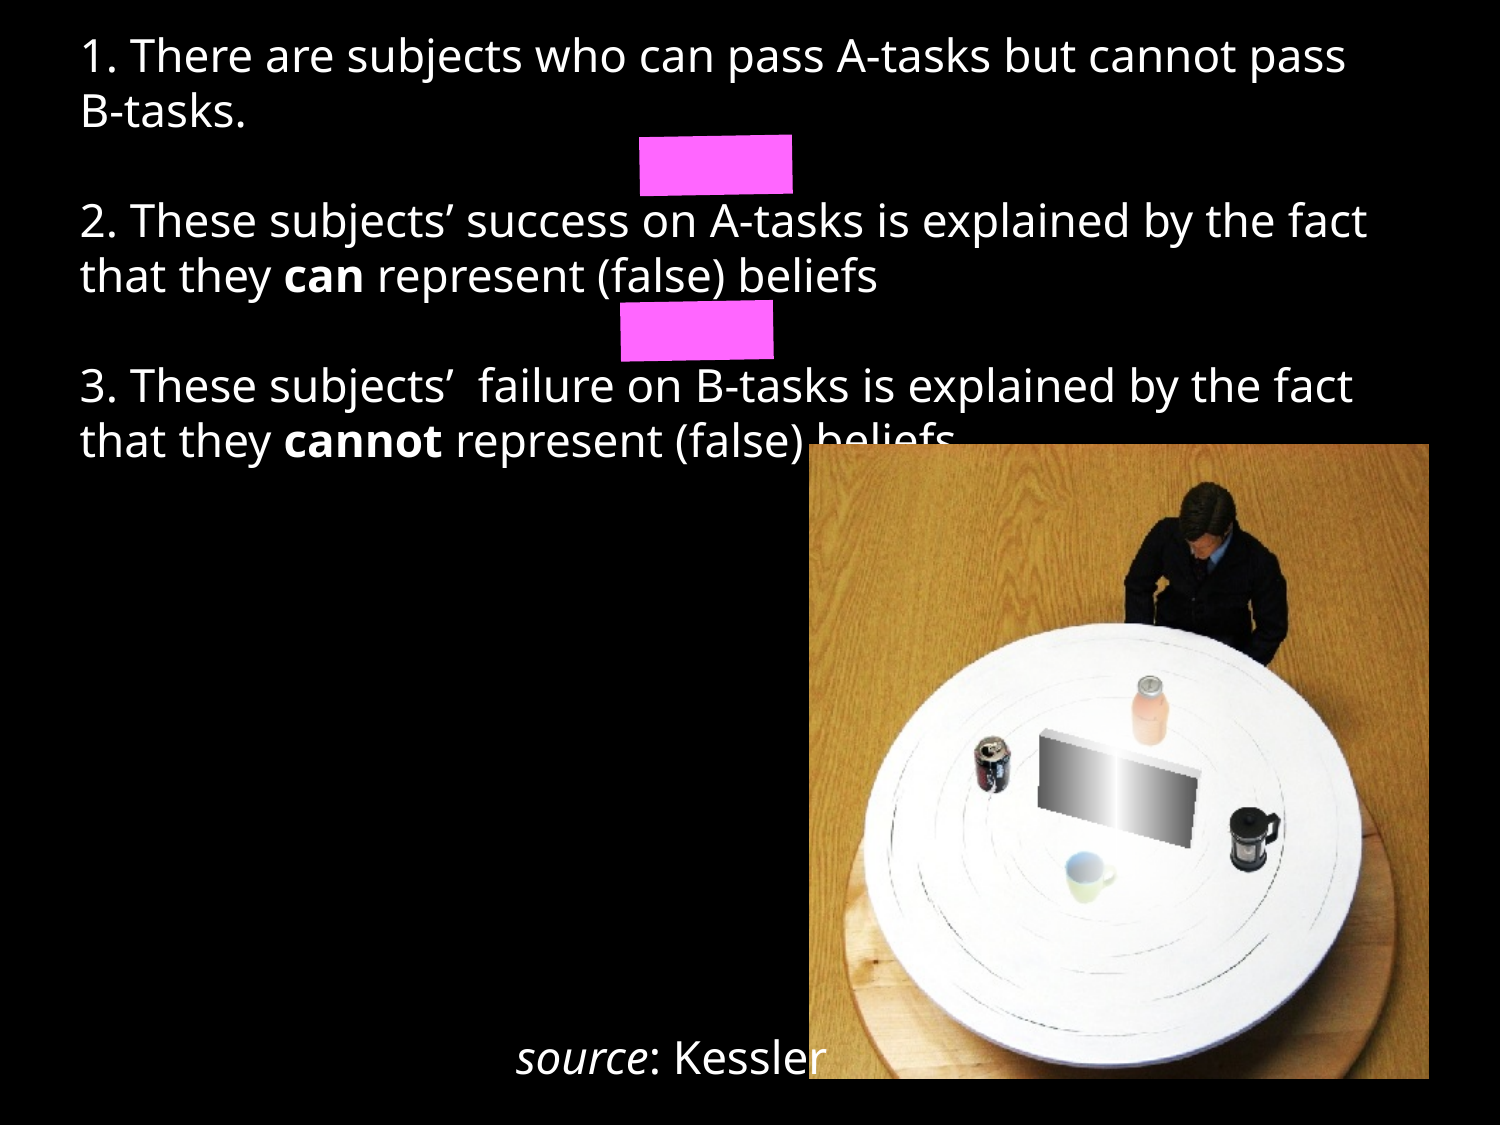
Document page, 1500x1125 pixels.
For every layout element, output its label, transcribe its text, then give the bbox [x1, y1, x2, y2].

text_box 1. There are subjects who can pass A-tasks but cannot pass B-tasks. 2. These subjects’ success on A-tasks is explained by the fact that they can represent (false) beliefs 3. These subjects’ failure on B-tasks is explained by the fact that they cannot represent (false) beliefs [64, 19, 1412, 529]
text_box source: Kessler [501, 1020, 843, 1091]
picture [808, 444, 1430, 1079]
